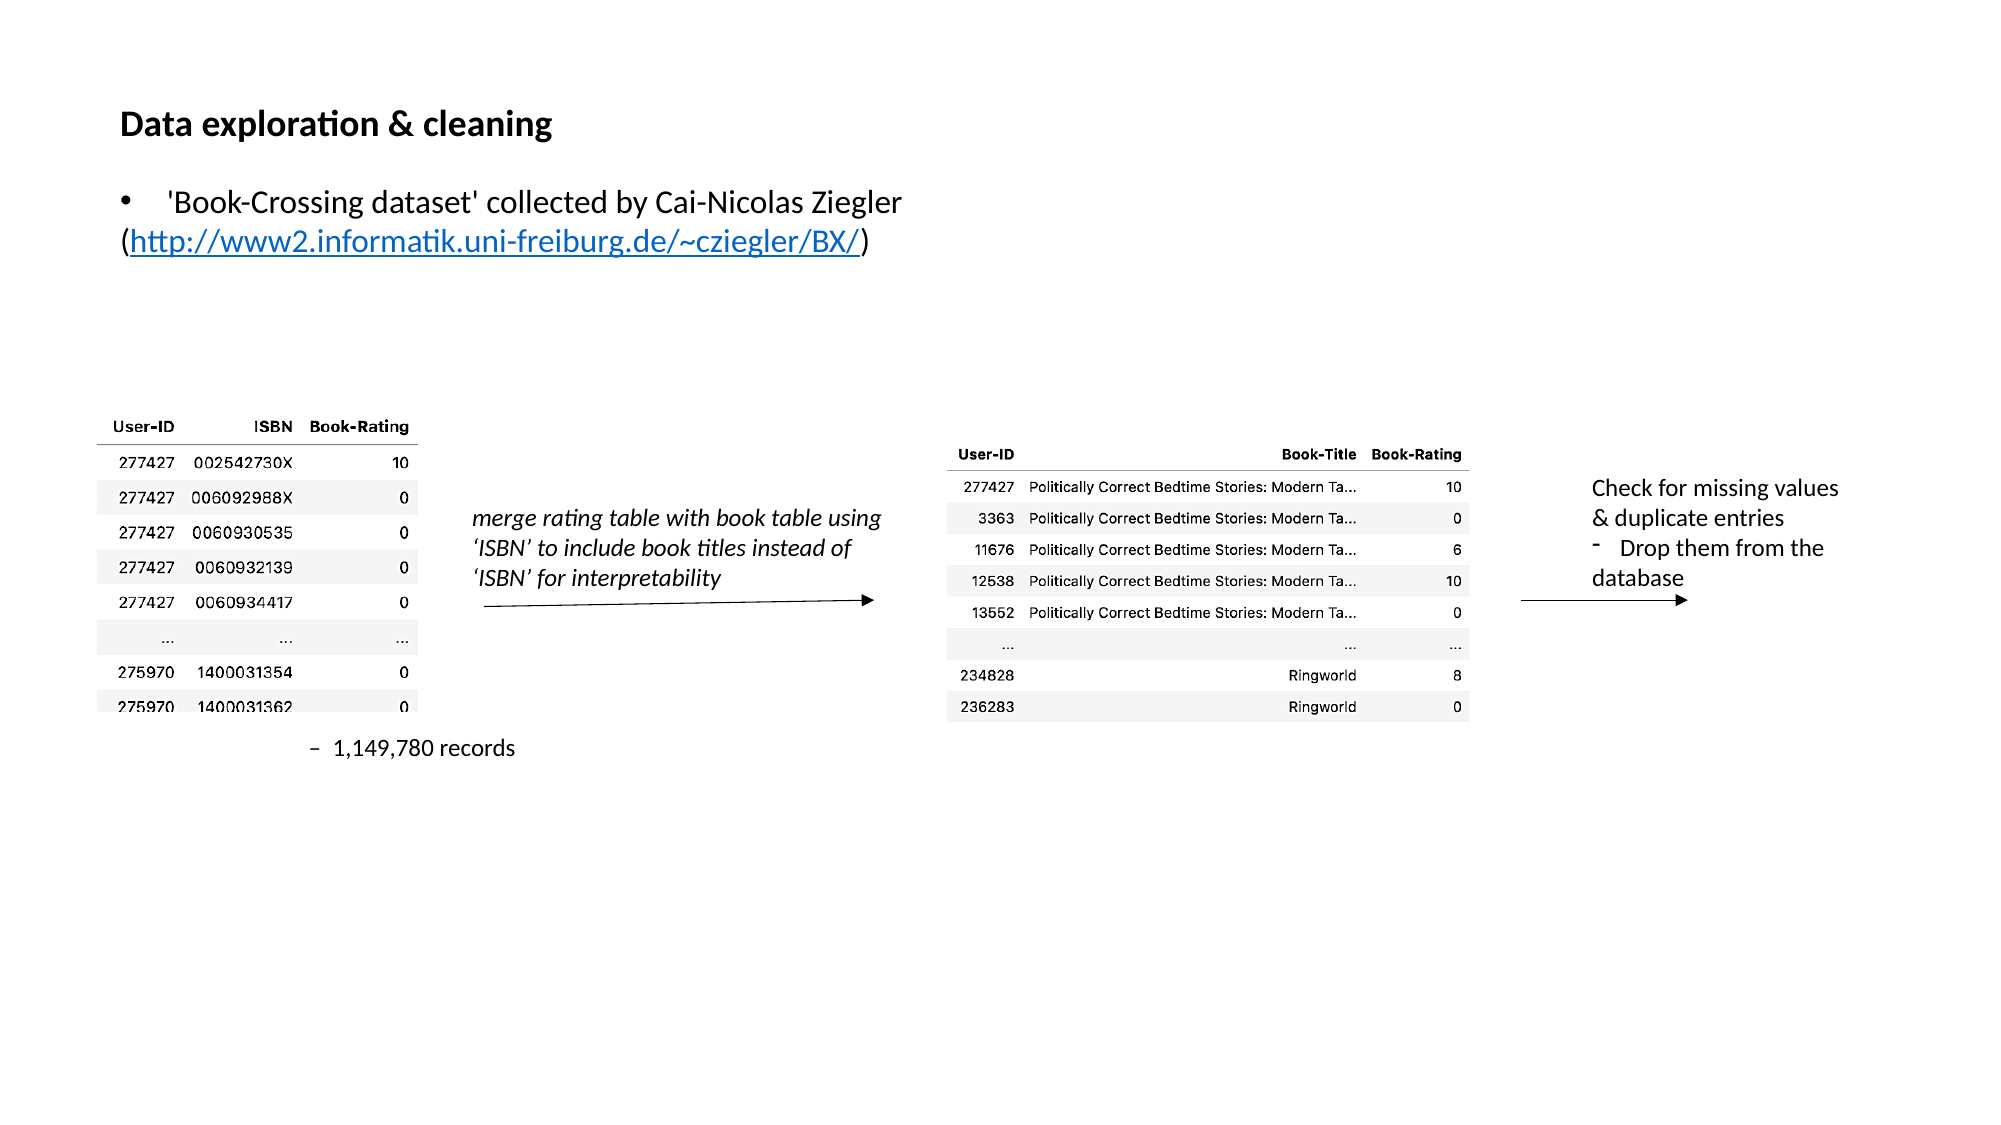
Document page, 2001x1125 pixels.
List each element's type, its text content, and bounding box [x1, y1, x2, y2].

text_box 'Book-Crossing dataset' collected by Cai-Nicolas Ziegler (http://www2.informatik.uni-freiburg.de/~cziegler/BX/) [105, 172, 1857, 347]
text_box Data exploration & cleaning [105, 91, 999, 152]
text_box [96, 411, 1866, 800]
